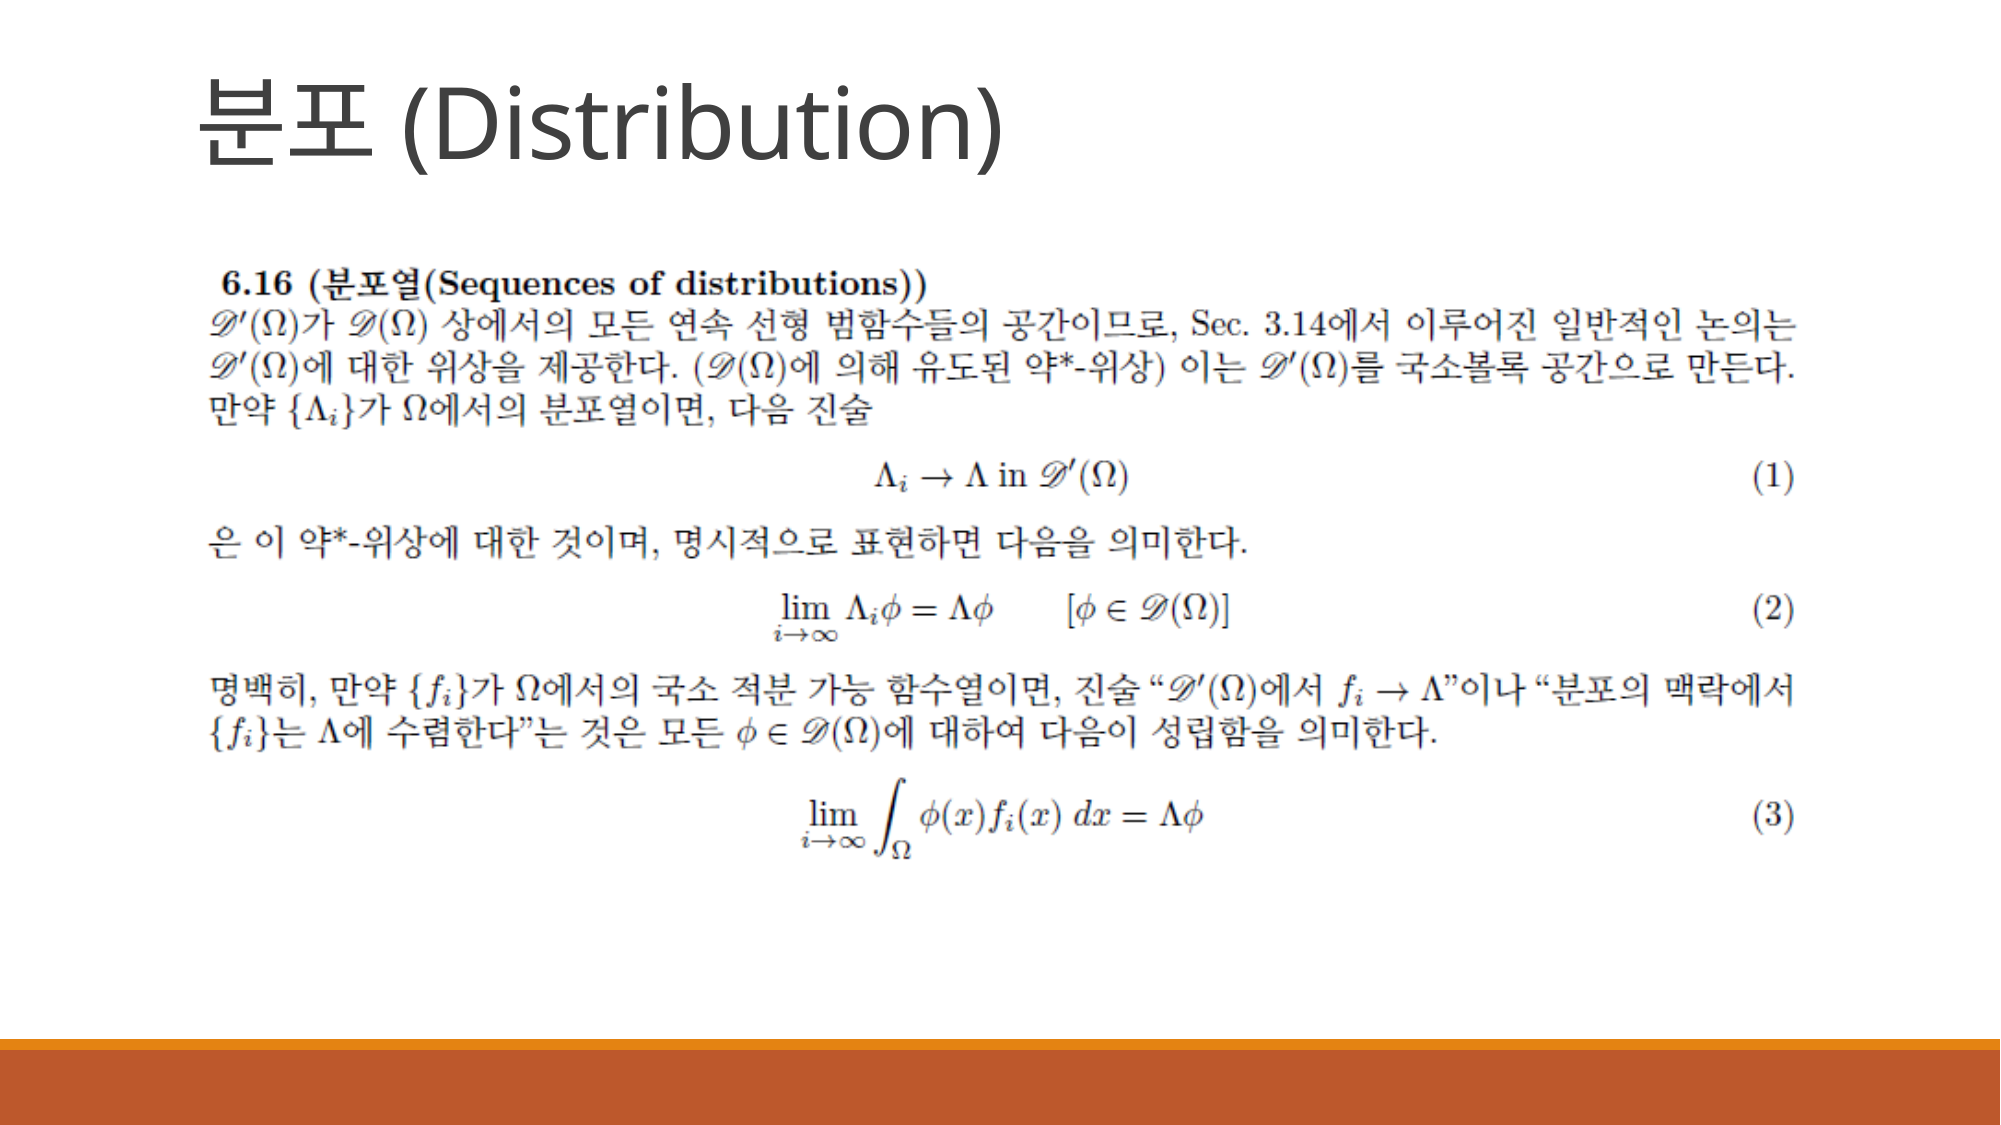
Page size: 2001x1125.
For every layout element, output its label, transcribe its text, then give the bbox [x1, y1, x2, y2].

picture [179, 262, 1838, 873]
title 분포(Distribution) [180, 47, 1830, 188]
